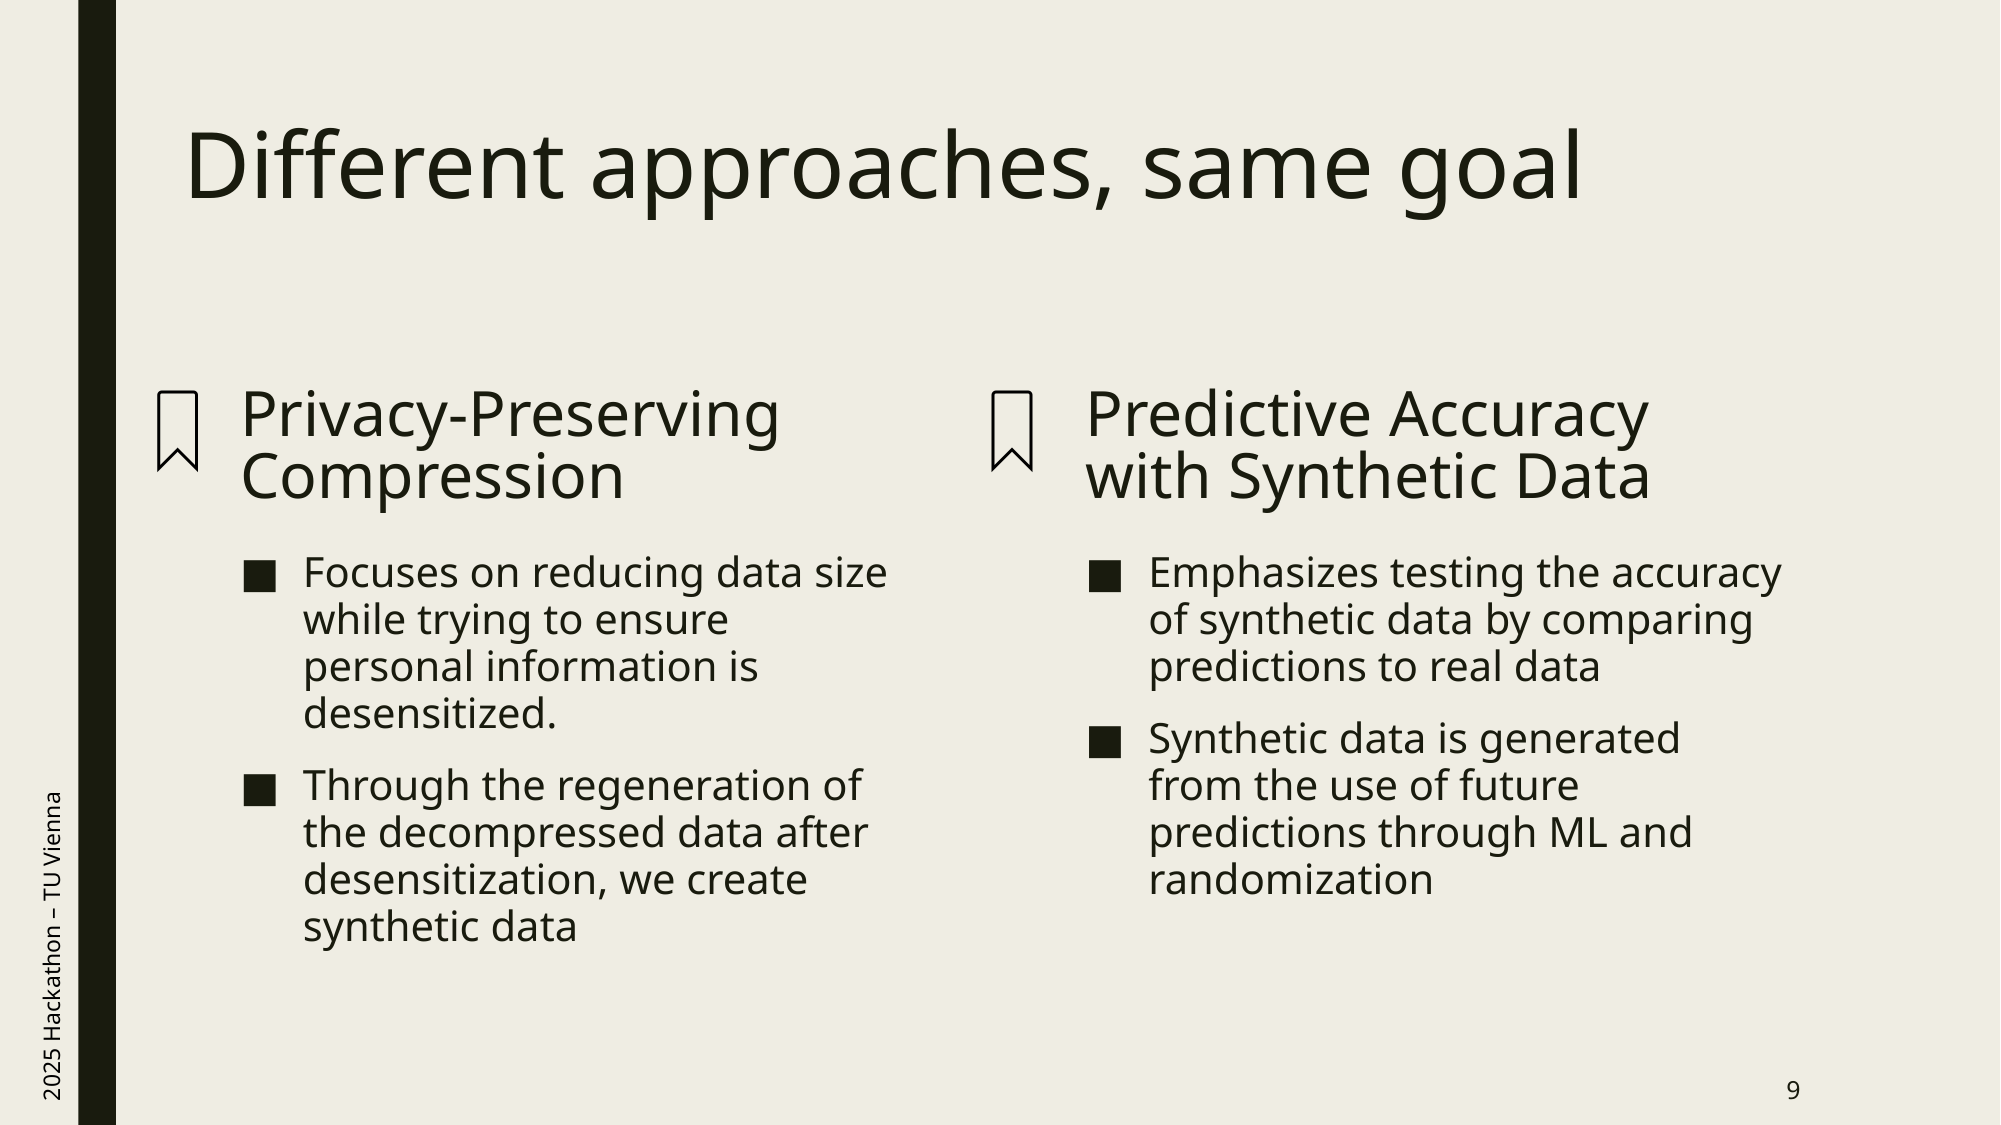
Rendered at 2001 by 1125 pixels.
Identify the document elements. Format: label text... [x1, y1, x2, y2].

title Different approaches, same goal [168, 112, 1800, 357]
list Predictive Accuracy with Synthetic Data [1070, 383, 1800, 520]
text_box 2025 Hackathon – TU Vienna [29, 715, 72, 1116]
list Focuses on reducing data size while trying to ensure personal information is desensitized. Through the regeneration of the decompressed data after desensitization, we create synthetic data [225, 542, 908, 963]
picture [130, 383, 225, 479]
list Privacy-Preserving Compression [225, 383, 954, 520]
picture [964, 383, 1060, 479]
list Emphasizes testing the accuracy of synthetic data by comparing predictions to real data Synthetic data is generated from the use of future predictions through ML and randomization [1070, 542, 1800, 963]
slide_number 9 [1553, 1058, 1816, 1125]
